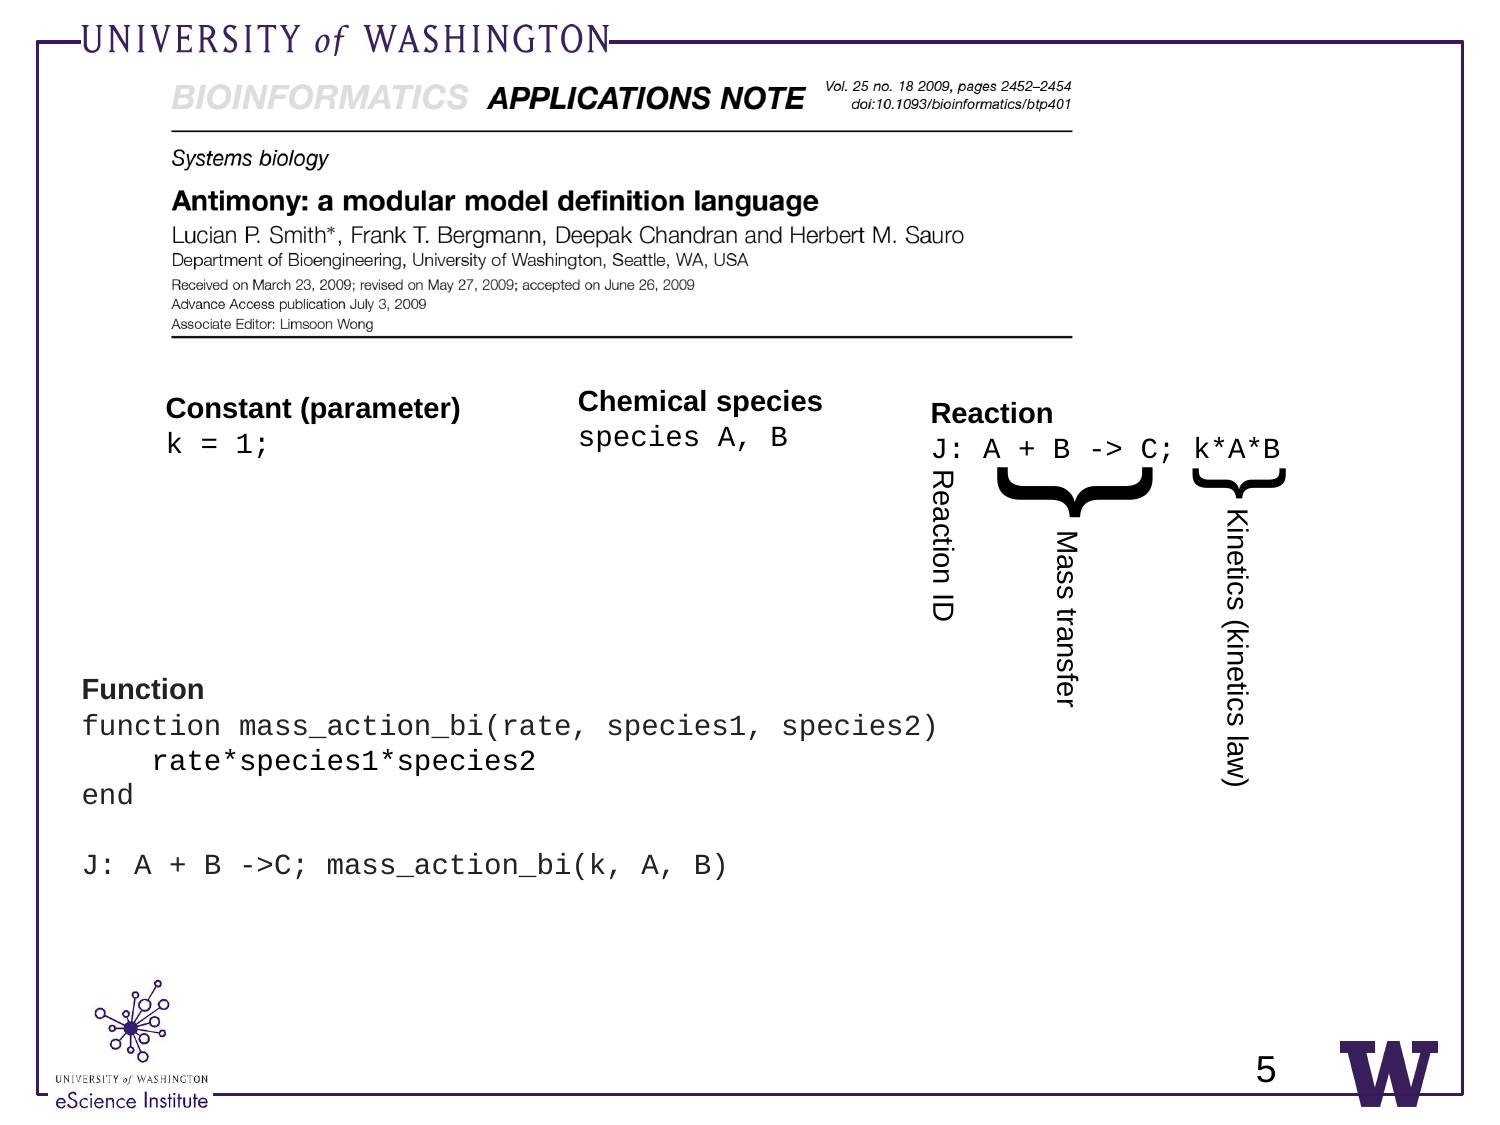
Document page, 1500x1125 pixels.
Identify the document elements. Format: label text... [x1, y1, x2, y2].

text_box Chemical species species A, B [563, 375, 839, 460]
picture [48, 978, 213, 1113]
text_box Function function mass_action_bi(rate, species1, species2) rate*species1*species2 end J: A + B ->C; mass_action_bi(k, A, B) [66, 663, 1169, 888]
slide_number 5 [1240, 1037, 1325, 1098]
text_box Constant (parameter) k = 1; [150, 382, 477, 467]
picture [1340, 1096, 1438, 1107]
picture [1340, 1041, 1438, 1093]
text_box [914, 386, 1298, 805]
picture [81, 24, 1095, 352]
